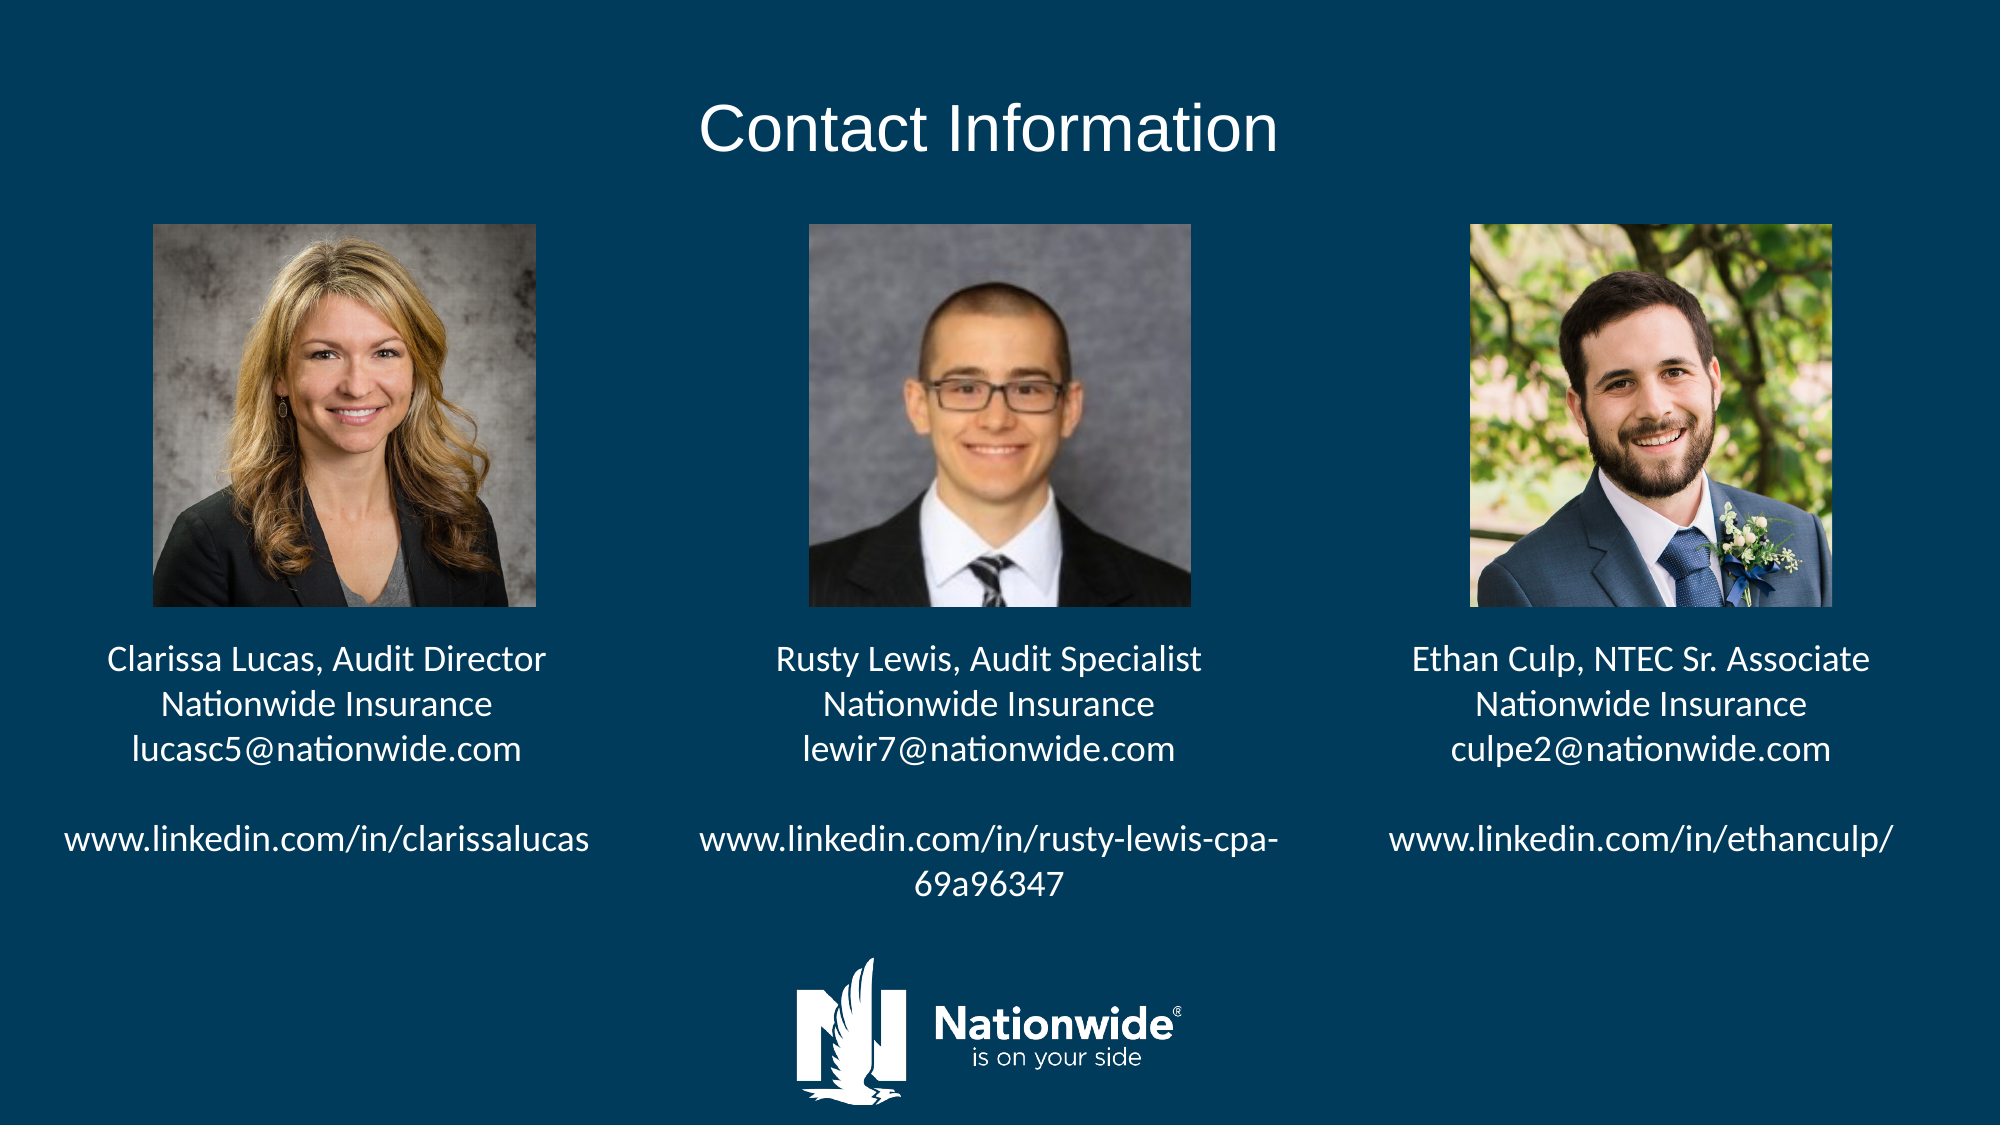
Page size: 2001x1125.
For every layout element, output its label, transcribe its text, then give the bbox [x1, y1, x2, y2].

text_box Rusty Lewis, Audit Specialist Nationwide Insurance lewir7@nationwide.com www.linkedin.com/in/rusty-lewis-cpa-69a96347 [670, 626, 1308, 912]
picture [1470, 224, 1833, 607]
picture [796, 954, 1182, 1105]
text_box Clarissa Lucas, Audit Director Nationwide Insurance lucasc5@nationwide.com www.linkedin.com/in/clarissalucas [24, 626, 630, 867]
text_box Ethan Culp, NTEC Sr. Associate Nationwide Insurance culpe2@nationwide.com www.linkedin.com/in/ethanculp/ [1307, 626, 1976, 867]
picture [153, 224, 536, 607]
picture [809, 224, 1191, 607]
text_box Contact Information [639, 77, 1339, 173]
